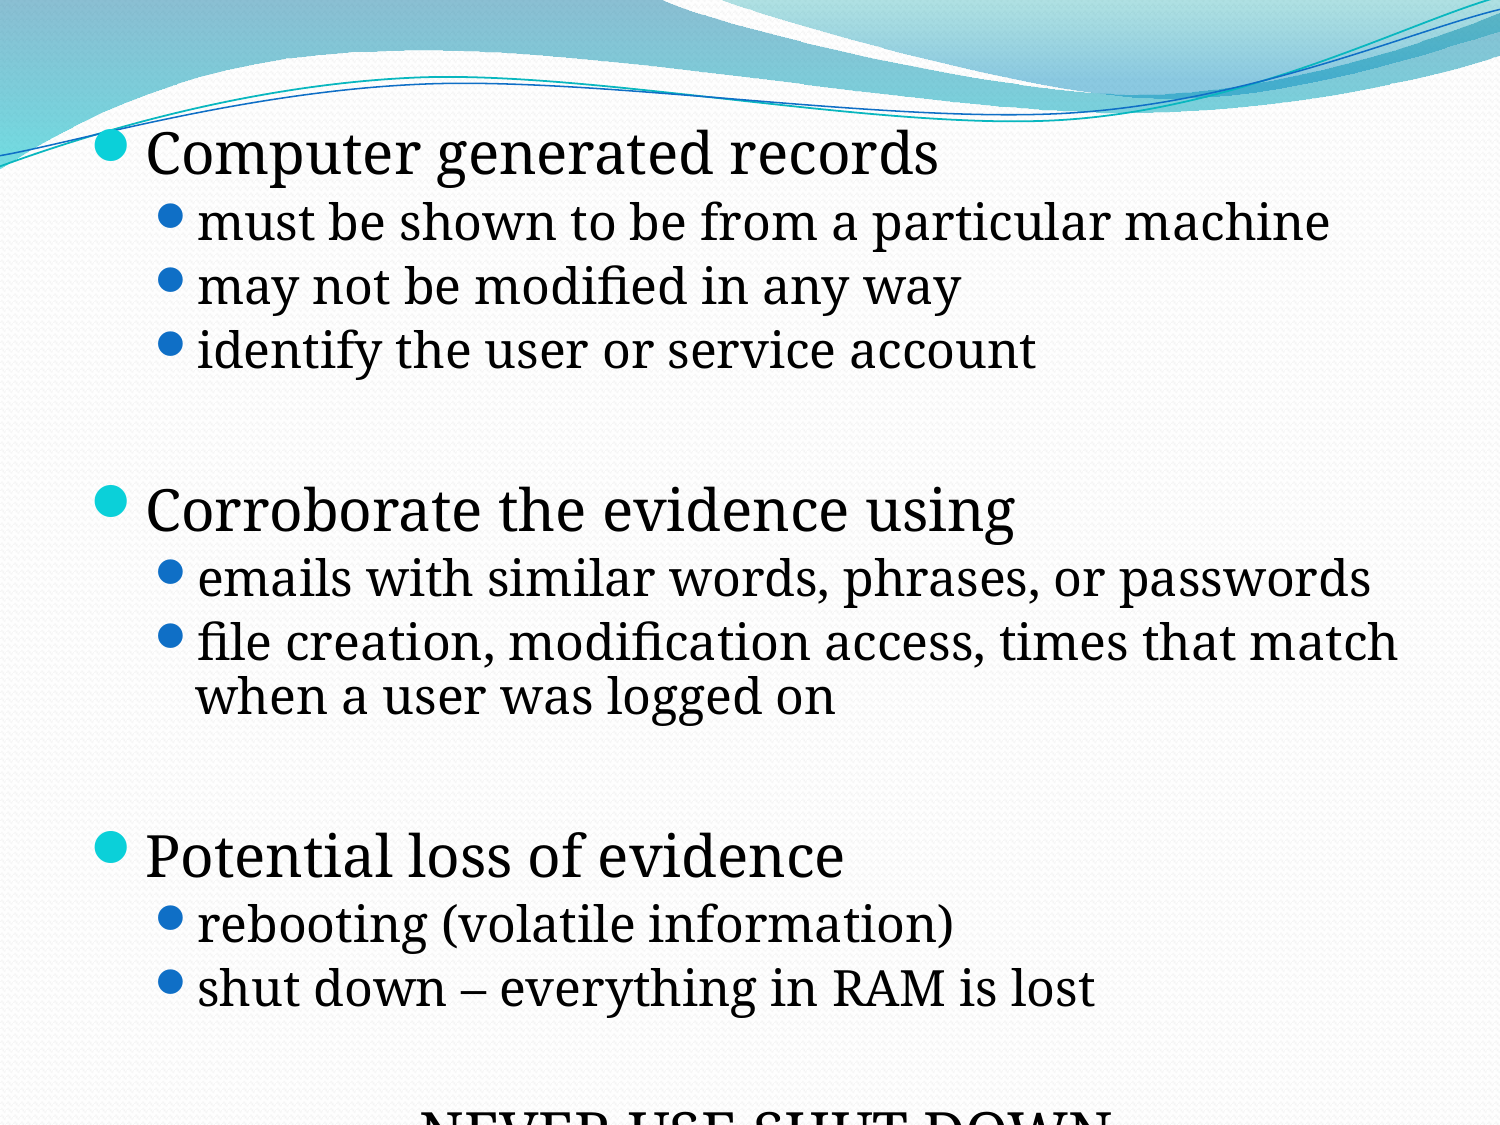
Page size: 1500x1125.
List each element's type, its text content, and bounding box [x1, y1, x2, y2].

list Computer generated records must be shown to be from a particular machine may not be modified in any way identify the user or service account Corroborate the evidence using emails with similar words, phrases, or passwords file creation, modification access, times that match when a user was logged on Potential loss of evidence rebooting (volatile information) shut down – everything in RAM is lost NEVER USE SHUT DOWN [74, 116, 1460, 1083]
